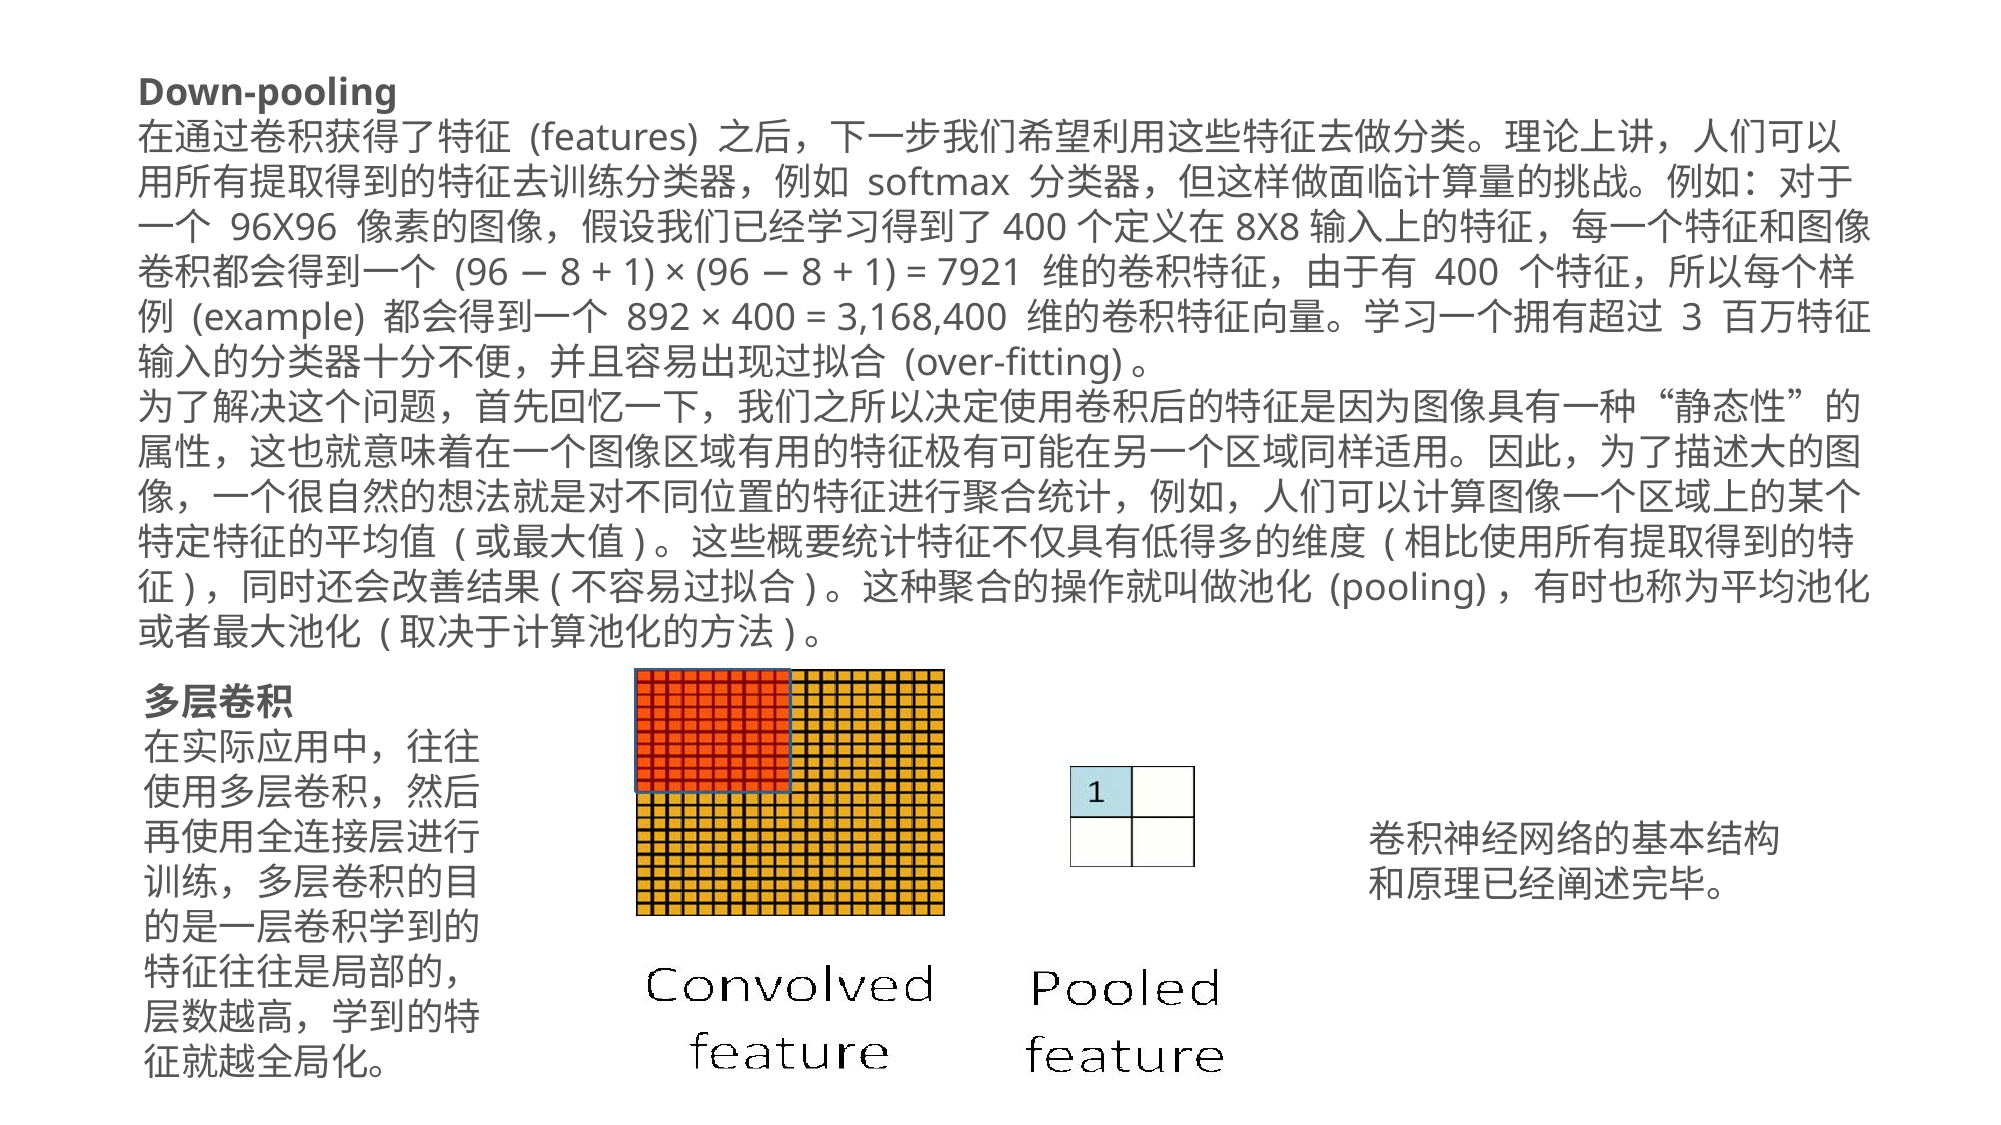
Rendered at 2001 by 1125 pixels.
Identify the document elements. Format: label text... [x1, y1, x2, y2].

text_box 卷积神经网络的基本结构和原理已经阐述完毕。 [1354, 807, 1826, 913]
text_box Down-pooling 在通过卷积获得了特征 (features) 之后，下一步我们希望利用这些特征去做分类。理论上讲，人们可以用所有提取得到的特征去训练分类器，例如 softmax 分类器，但这样做面临计算量的挑战。例如：对于一个 96X96 像素的图像，假设我们已经学习得到了400个定义在8X8输入上的特征，每一个特征和图像卷积都会得到一个 (96 − 8 + 1) × (96 − 8 + 1) = 7921 维的卷积特征，由于有 400 个特征，所以每个样例 (example) 都会得到一个 892 × 400 = 3,168,400 维的卷积特征向量。学习一个拥有超过 3 百万特征输入的分类器十分不便，并且容易出现过拟合 (over-fitting)。 为了解决这个问题，首先回忆一下，我们之所以决定使用卷积后的特征是因为图像具有一种“静态性”的属性，这也就意味着在一个图像区域有用的特征极有可能在另一个区域同样适用。因此，为了描述大的图像，一个很自然的想法就是对不同位置的特征进行聚合统计，例如，人们可以计算图像一个区域上的某个特定特征的平均值 (或最大值)。这些概要统计特征不仅具有低得多的维度 (相比使用所有提取得到的特征)，同时还会改善结果(不容易过拟合)。这种聚合的操作就叫做池化 (pooling)，有时也称为平均池化或者最大池化 (取决于计算池化的方法)。 [122, 60, 1892, 661]
picture [598, 666, 1289, 1096]
text_box 多层卷积 在实际应用中，往往使用多层卷积，然后再使用全连接层进行训练，多层卷积的目的是一层卷积学到的特征往往是局部的，层数越高，学到的特征就越全局化。 [129, 671, 533, 1091]
